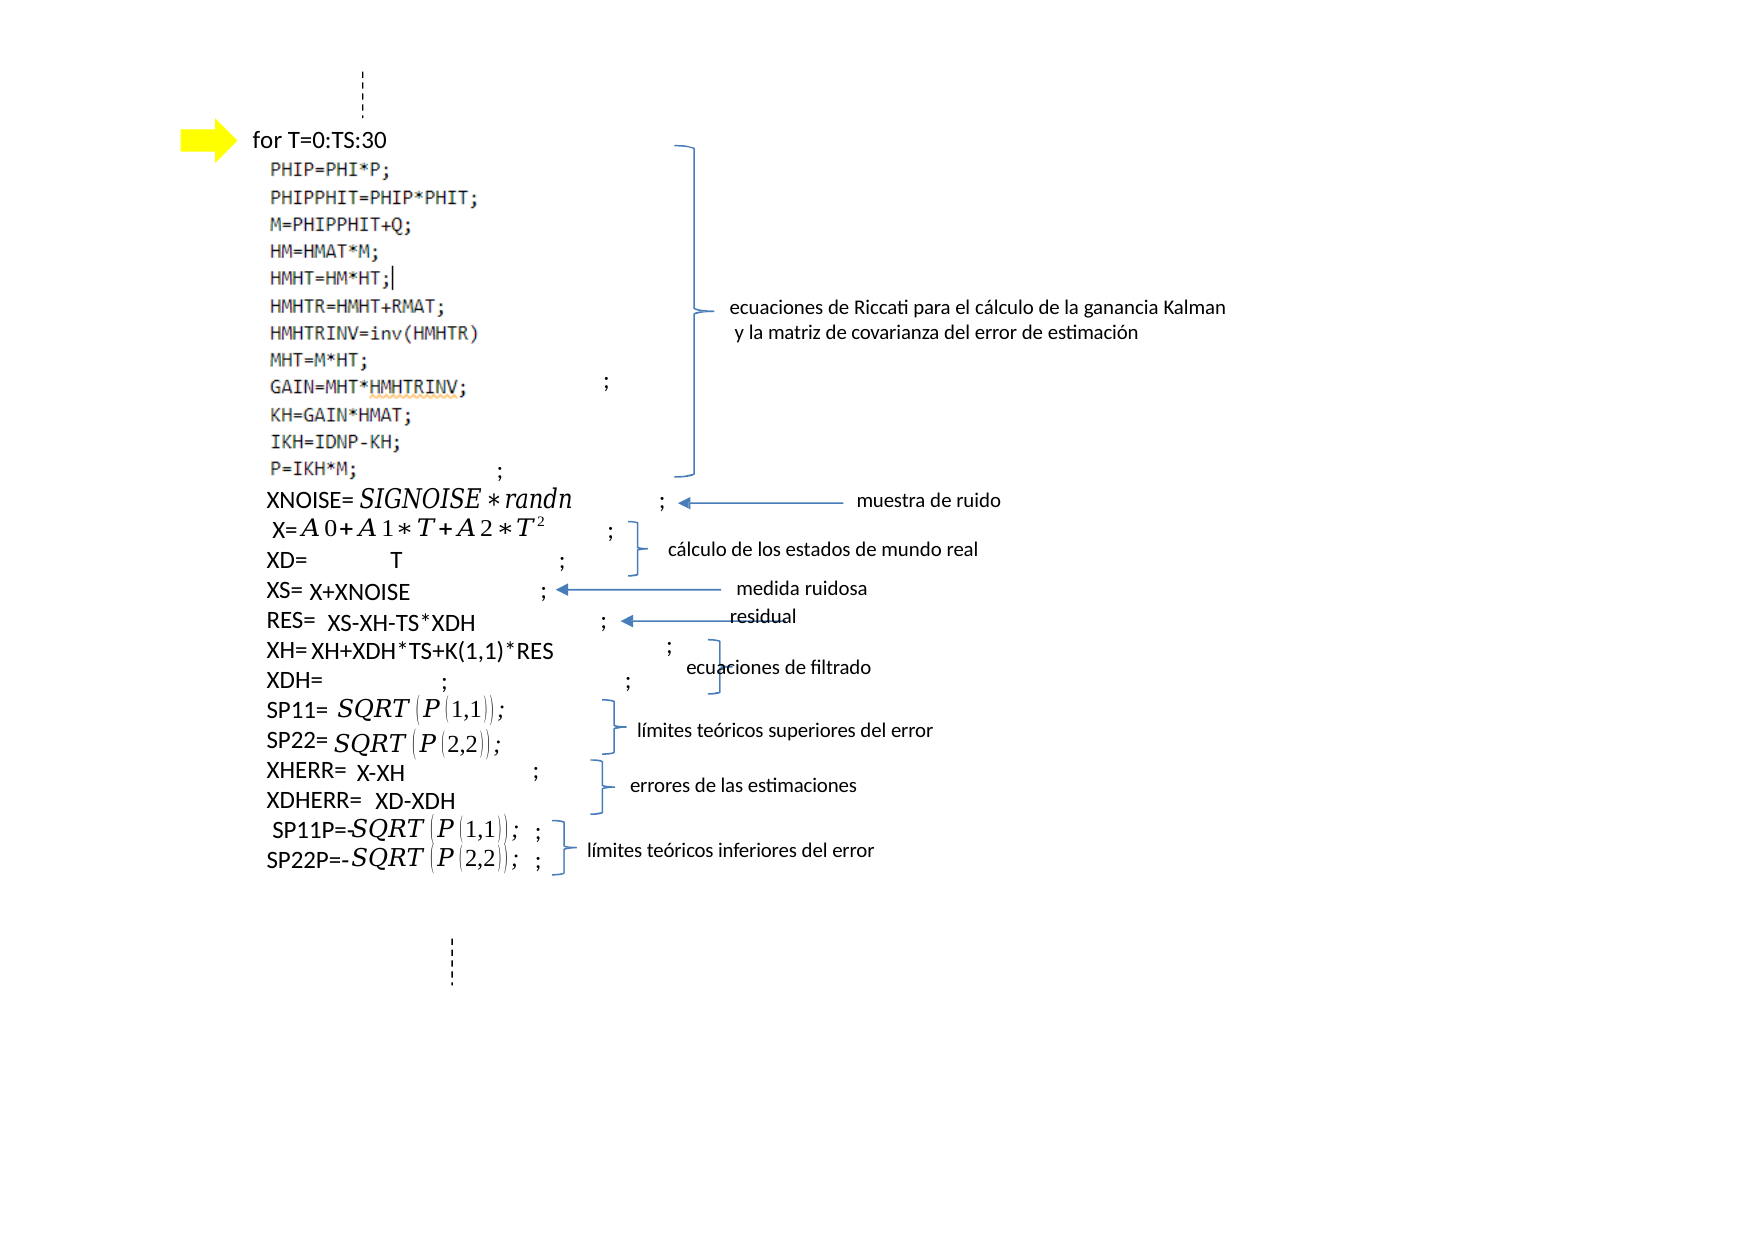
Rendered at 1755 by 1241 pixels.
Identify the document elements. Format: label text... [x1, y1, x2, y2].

text_box límites teóricos superiores del error [635, 714, 941, 742]
text_box [628, 520, 648, 577]
text_box [552, 819, 577, 876]
text_box ; [622, 662, 634, 694]
text_box ecuaciones de Riccati para el cálculo de la ganancia Kalman y la matriz de covarianza del error de estimación [727, 291, 1231, 344]
text_box cálculo de los estados de mundo real medida ruidosa residual ; ecuaciones de filtrado [665, 520, 982, 679]
text_box ; [656, 482, 668, 514]
text_box [180, 118, 238, 163]
text_box muestra de ruido [854, 484, 1005, 512]
text_box [555, 583, 665, 596]
text_box [677, 496, 844, 510]
text_box ; [556, 542, 568, 574]
text_box [707, 679, 721, 695]
text_box ; [530, 752, 542, 784]
text_box ; [605, 512, 617, 544]
picture [264, 152, 480, 486]
text_box [590, 759, 616, 815]
text_box errores de las estimaciones [627, 769, 863, 797]
text_box ; [494, 452, 506, 484]
text_box [620, 614, 665, 628]
text_box ; ; [533, 812, 544, 874]
text_box ; [538, 572, 550, 604]
text_box for T=0:TS:30 [250, 122, 389, 154]
text_box XS-XH-TS*XDH [327, 605, 477, 634]
text_box límites teóricos inferiores del error [585, 835, 883, 863]
text_box XDHERR= SP11P=‐ SP22P=‐ [264, 782, 365, 874]
text_box XH+XDH*TS+K(1,1)*RES [311, 634, 555, 665]
text_box [602, 699, 627, 755]
text_box ; [601, 362, 612, 394]
text_box X+XNOISE [309, 575, 412, 606]
text_box ; [598, 602, 610, 634]
text_box [674, 144, 715, 478]
text_box XNOISE= X= XD= XS= RES= XH= XDH= SP11= SP22= XHERR= [264, 494, 357, 782]
